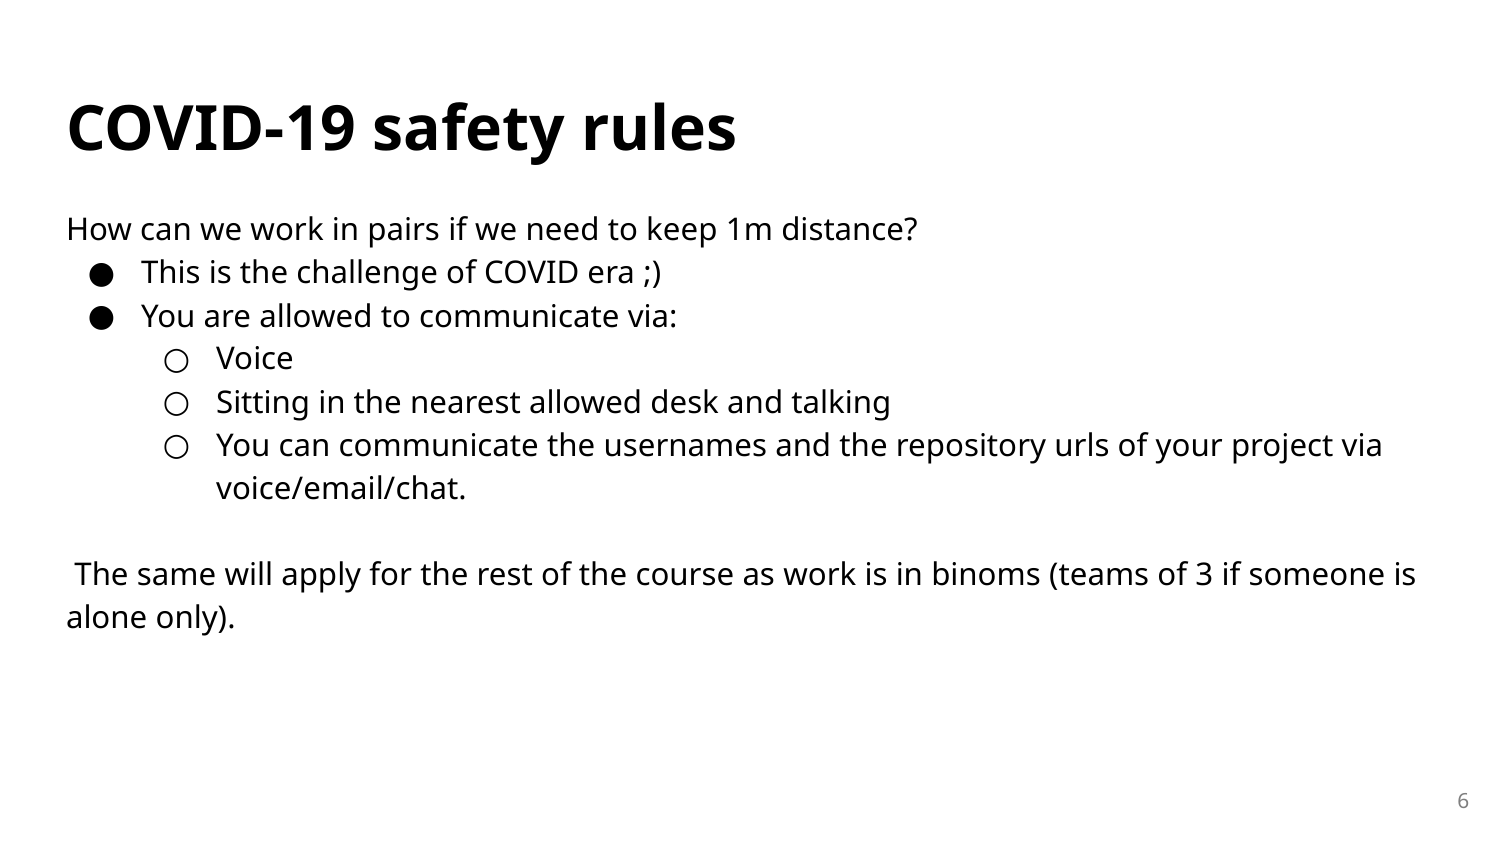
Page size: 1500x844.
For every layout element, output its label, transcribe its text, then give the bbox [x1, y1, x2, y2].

list How can we work in pairs if we need to keep 1m distance? This is the challenge of COVID era ;) You are allowed to communicate via: Voice Sitting in the nearest allowed desk and talking You can communicate the usernames and the repository urls of your project via voice/email/chat. The same will apply for the rest of the course as work is in binoms (teams of 3 if someone is alone only). [51, 189, 1449, 750]
title COVID-19 safety rules [51, 72, 1449, 176]
slide_number ‹#› [1394, 769, 1484, 834]
